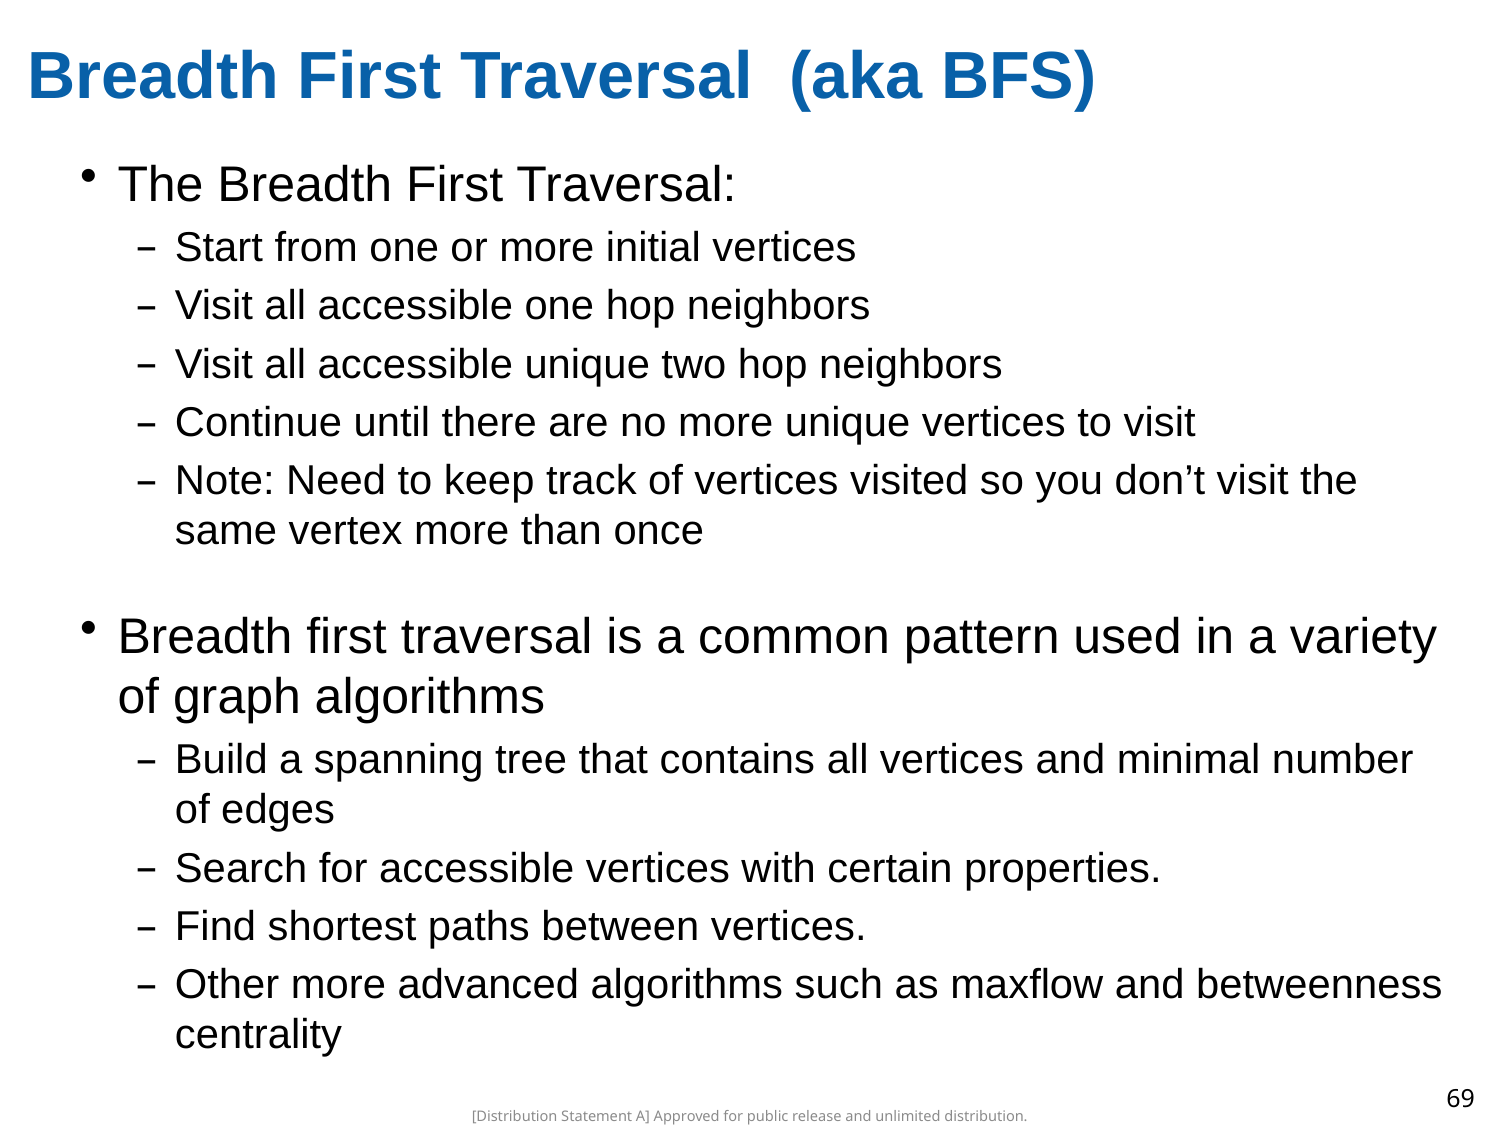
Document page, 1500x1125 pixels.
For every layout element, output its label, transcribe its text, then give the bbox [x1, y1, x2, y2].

list The Breadth First Traversal: Start from one or more initial vertices Visit all accessible one hop neighbors Visit all accessible unique two hop neighbors Continue until there are no more unique vertices to visit Note: Need to keep track of vertices visited so you don’t visit the same vertex more than once Breadth first traversal is a common pattern used in a variety of graph algorithms Build a spanning tree that contains all vertices and minimal number of edges Search for accessible vertices with certain properties. Find shortest paths between vertices. Other more advanced algorithms such as maxflow and betweenness centrality [80, 151, 1458, 1030]
slide_number 69 [1431, 1074, 1500, 1125]
title Breadth First Traversal (aka BFS) [27, 31, 1379, 178]
